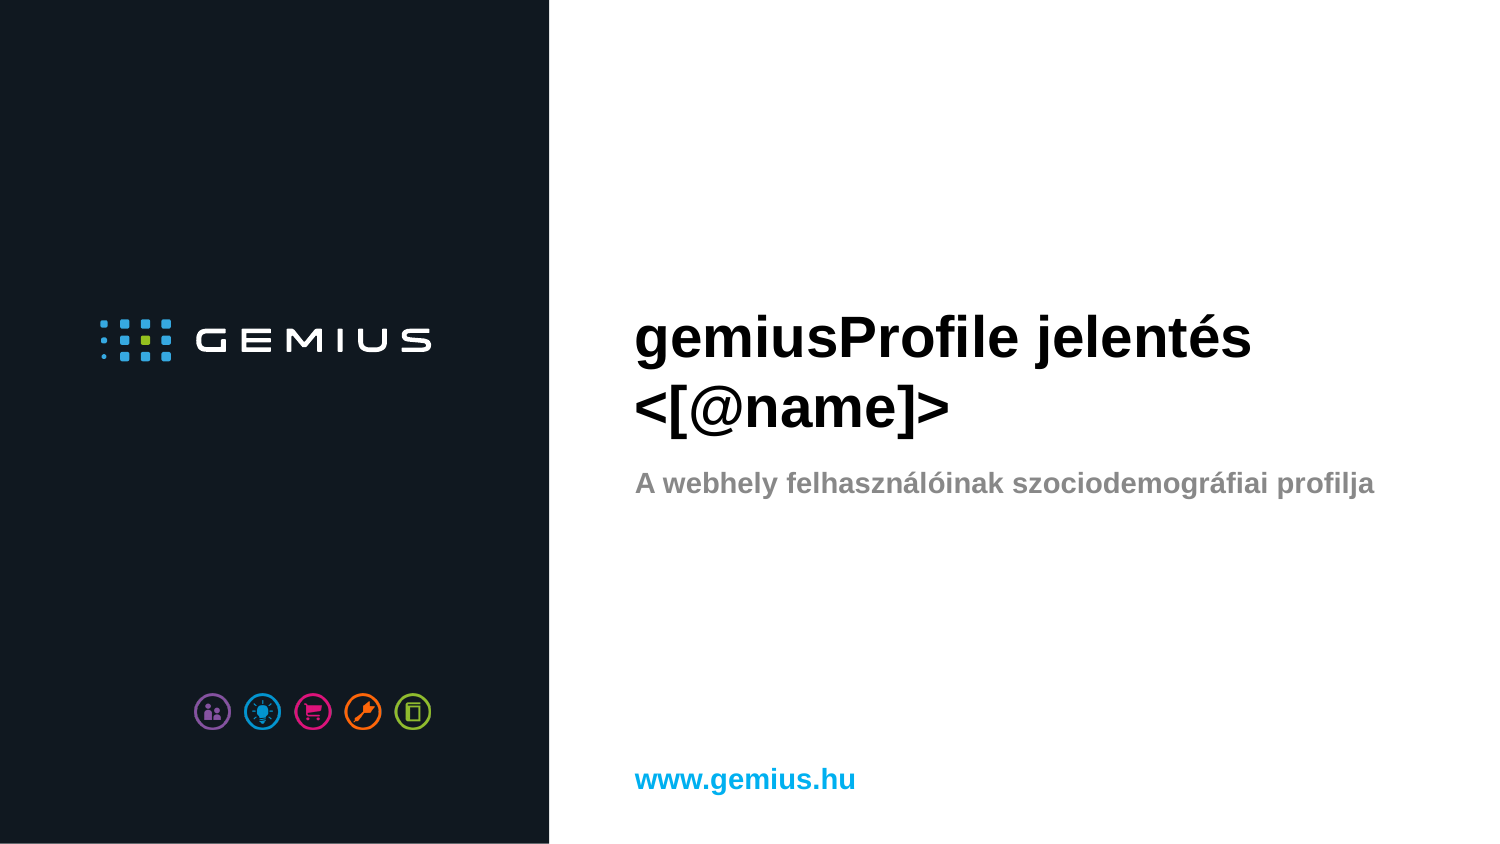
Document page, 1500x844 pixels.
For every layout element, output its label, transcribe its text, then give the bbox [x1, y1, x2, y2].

picture [194, 693, 255, 730]
picture [248, 697, 277, 726]
title gemiusProfile jelentés <[@name]> [620, 291, 1402, 433]
picture [271, 693, 431, 730]
list A webhely felhasználóinak szociodemográfiai profilja [620, 457, 1400, 588]
list www.gemius.hu [620, 752, 1400, 812]
